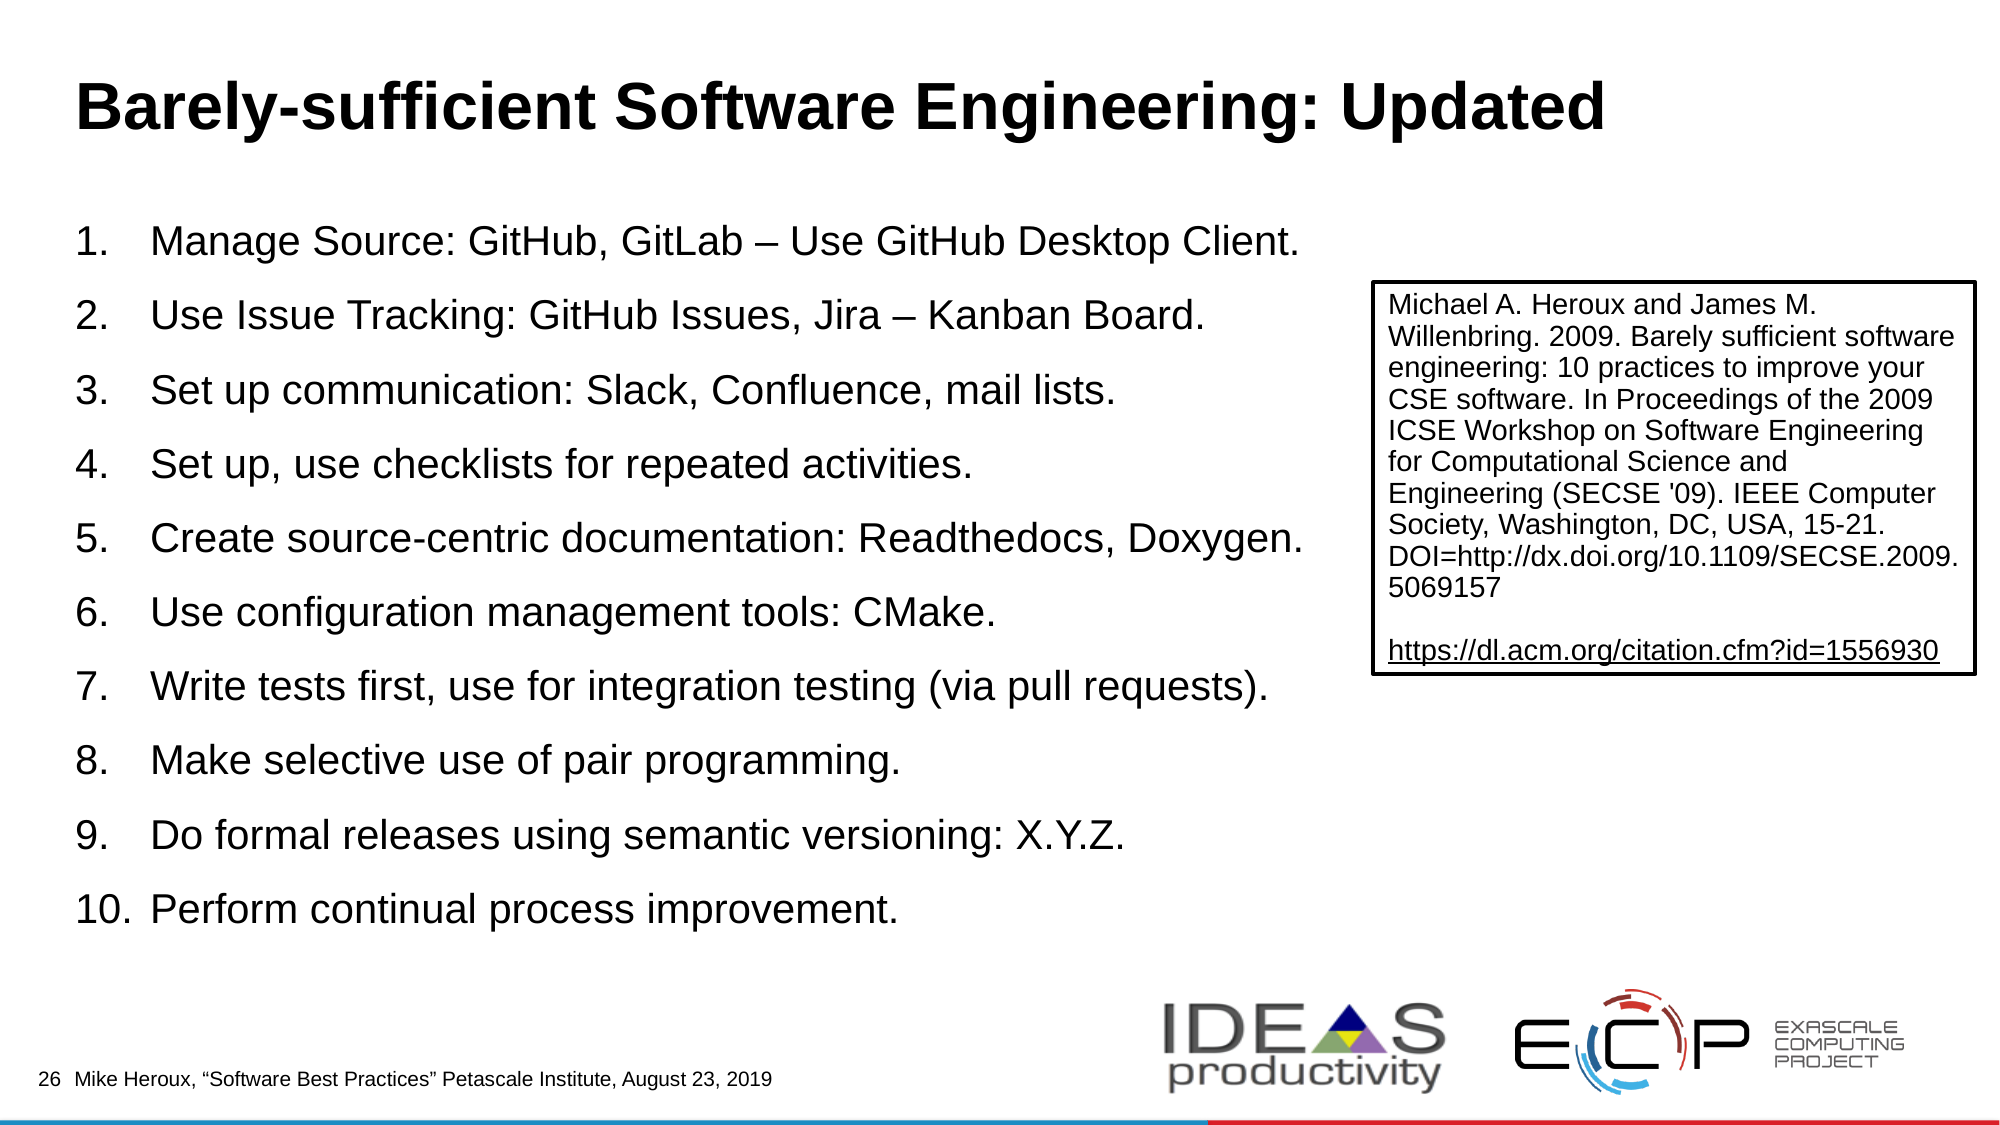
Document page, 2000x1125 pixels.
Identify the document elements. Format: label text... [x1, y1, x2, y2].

list Manage Source: GitHub, GitLab – Use GitHub Desktop Client. Use Issue Tracking: GitHub Issues, Jira – Kanban Board. Set up communication: Slack, Confluence, mail lists. Set up, use checklists for repeated activities. Create source-centric documentation: Readthedocs, Doxygen. Use configuration management tools: CMake. Write tests first, use for integration testing (via pull requests). Make selective use of pair programming. Do formal releases using semantic versioning: X.Y.Z. Perform continual process improvement. [59, 212, 1926, 988]
picture [1152, 995, 1456, 1101]
picture [1515, 989, 1904, 1095]
text_box Michael A. Heroux and James M. Willenbring. 2009. Barely sufficient software engineering: 10 practices to improve your CSE software. In Proceedings of the 2009 ICSE Workshop on Software Engineering for Computational Science and Engineering (SECSE '09). IEEE Computer Society, Washington, DC, USA, 15-21. DOI=http://dx.doi.org/10.1109/SECSE.2009.5069157 https://dl.acm.org/citation.cfm?id=1556930 [1371, 280, 1977, 676]
title Barely-sufficient Software Engineering: Updated [59, 67, 1926, 152]
